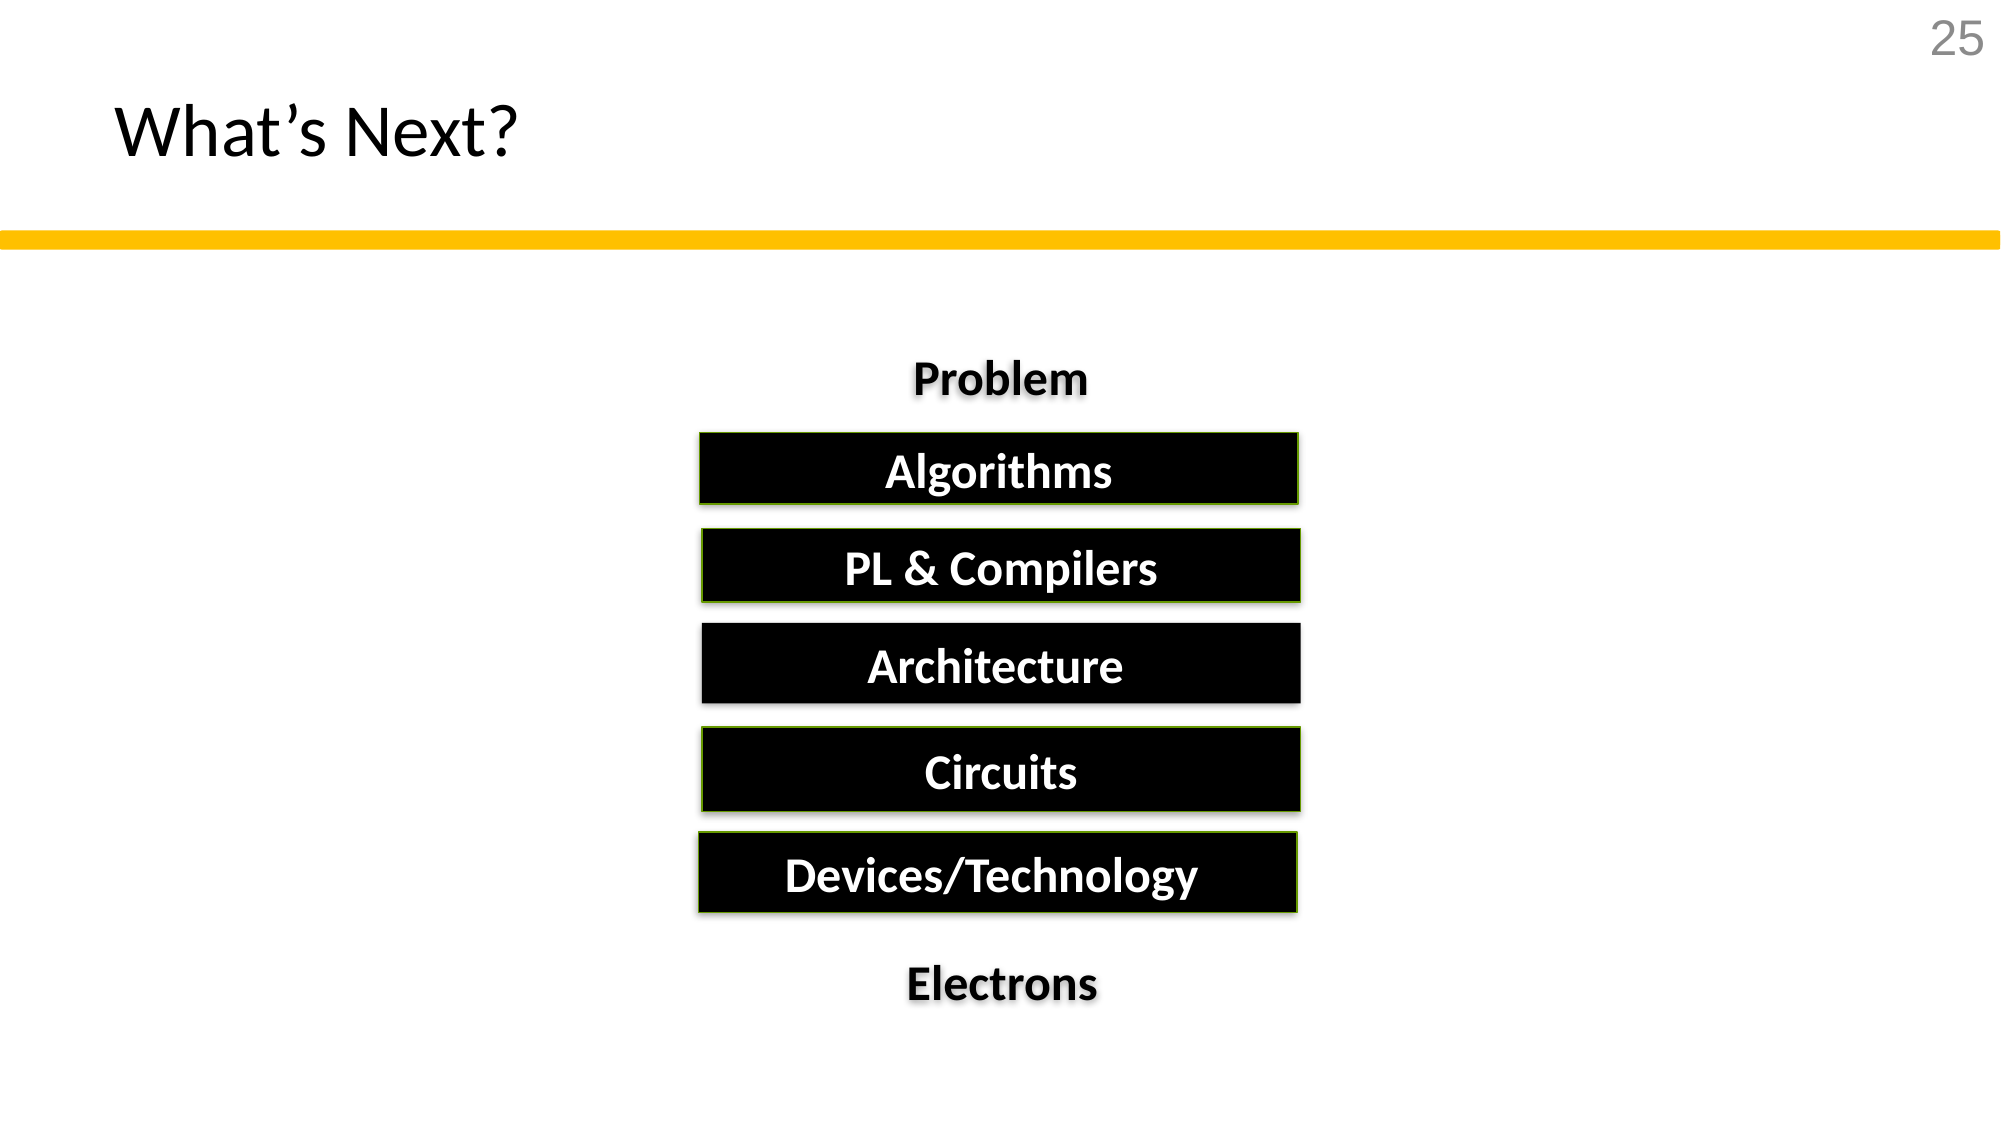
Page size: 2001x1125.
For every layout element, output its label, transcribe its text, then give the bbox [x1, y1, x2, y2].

slide_number 25 [1893, 0, 2000, 72]
title What’s Next? [99, 32, 1434, 220]
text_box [698, 335, 1302, 1021]
